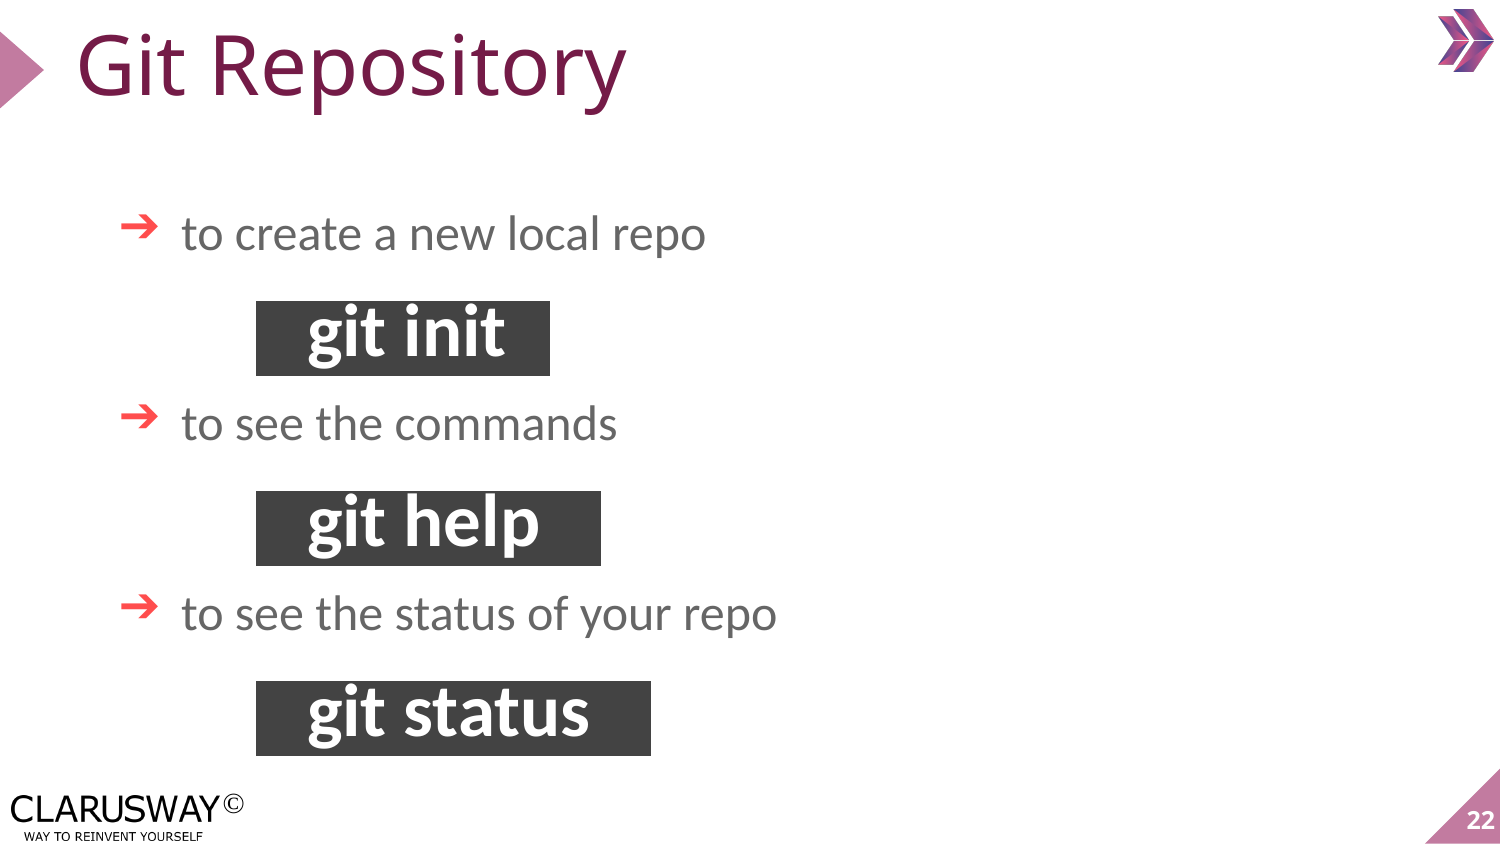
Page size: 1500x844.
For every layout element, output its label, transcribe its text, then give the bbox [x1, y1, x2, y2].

list to create a new local repo git init t to see the commands git helpt to see the status of your repo git status t [106, 194, 1190, 795]
slide_number 22 [1461, 809, 1496, 839]
picture [1438, 9, 1494, 72]
picture [11, 795, 220, 841]
title Git Repository [75, 31, 1001, 210]
